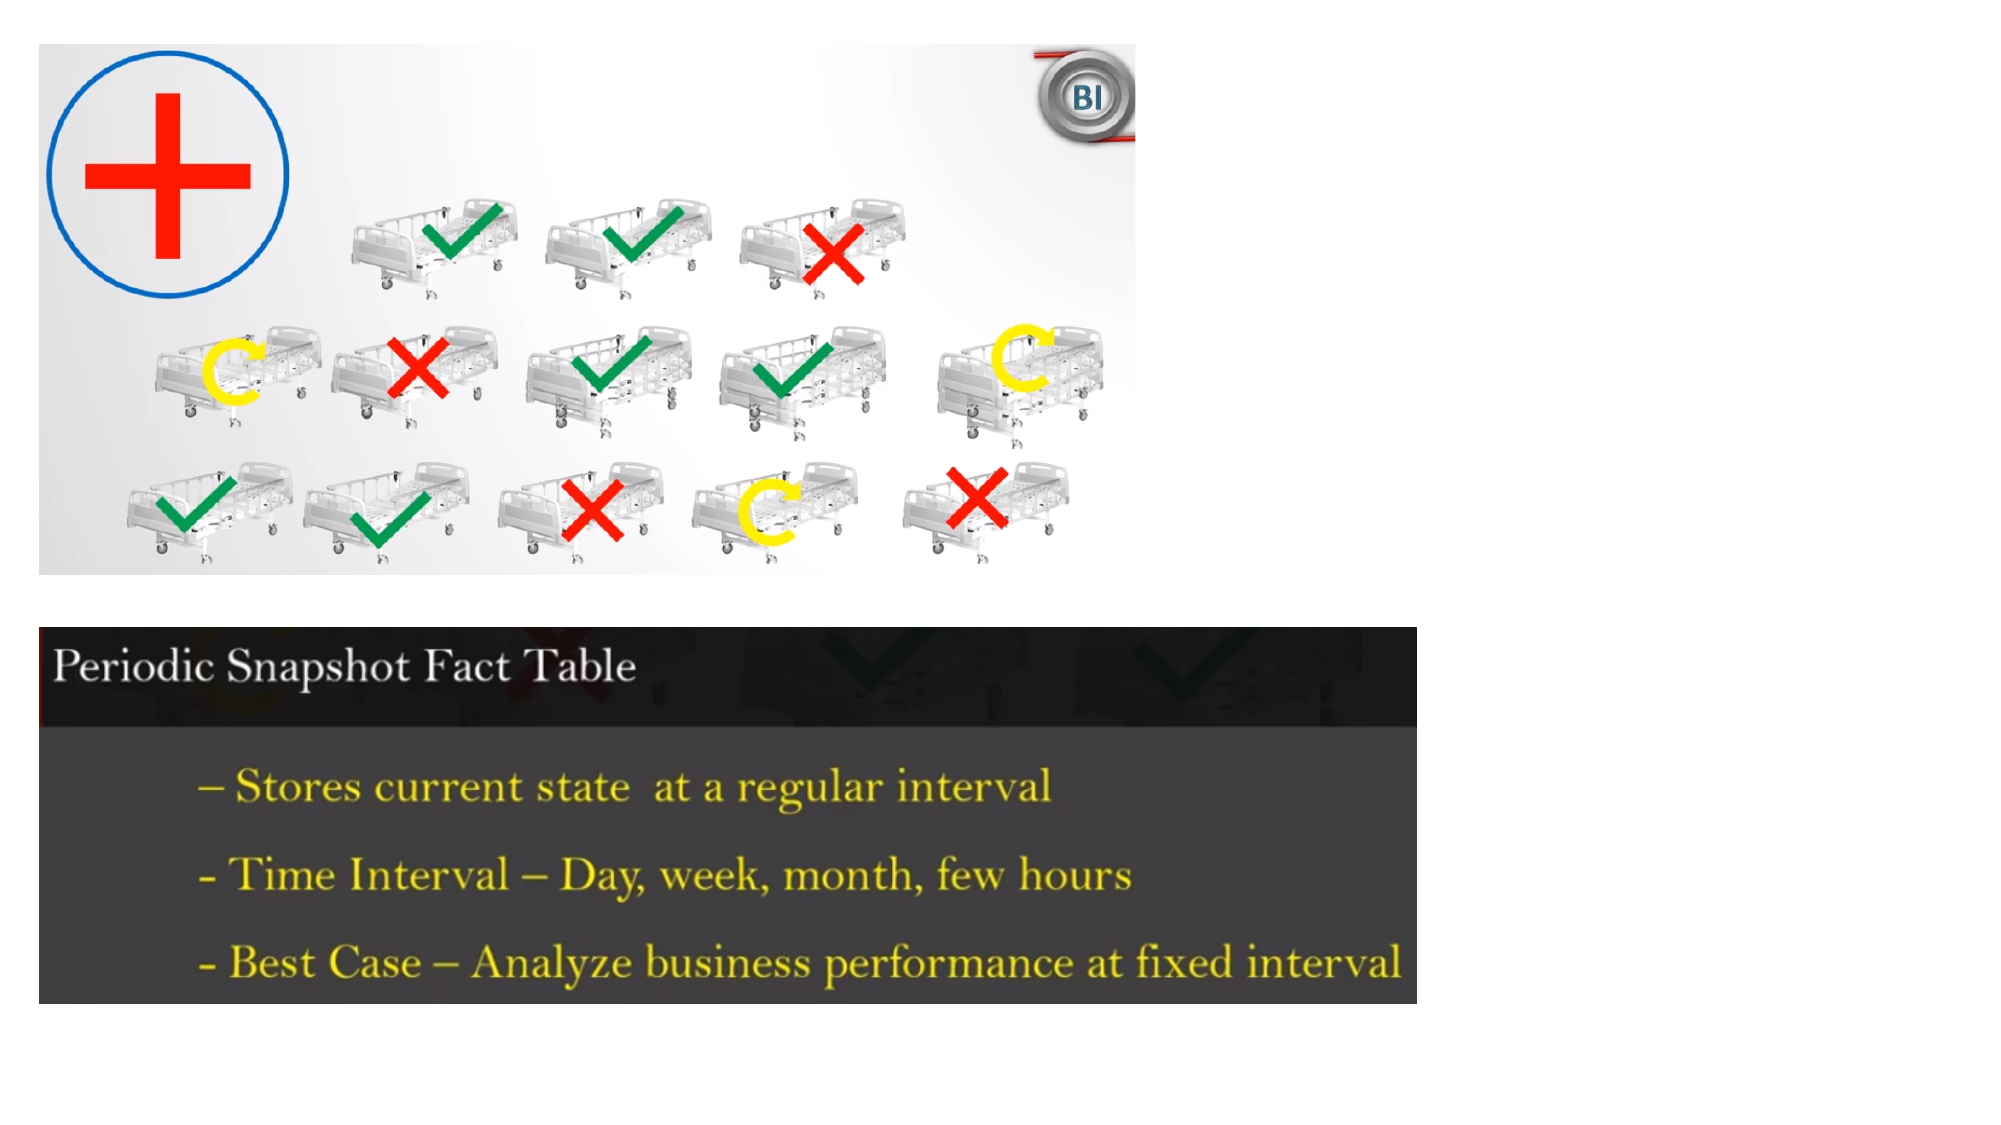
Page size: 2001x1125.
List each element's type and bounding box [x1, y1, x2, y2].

picture [39, 44, 1136, 575]
picture [39, 627, 1417, 1004]
